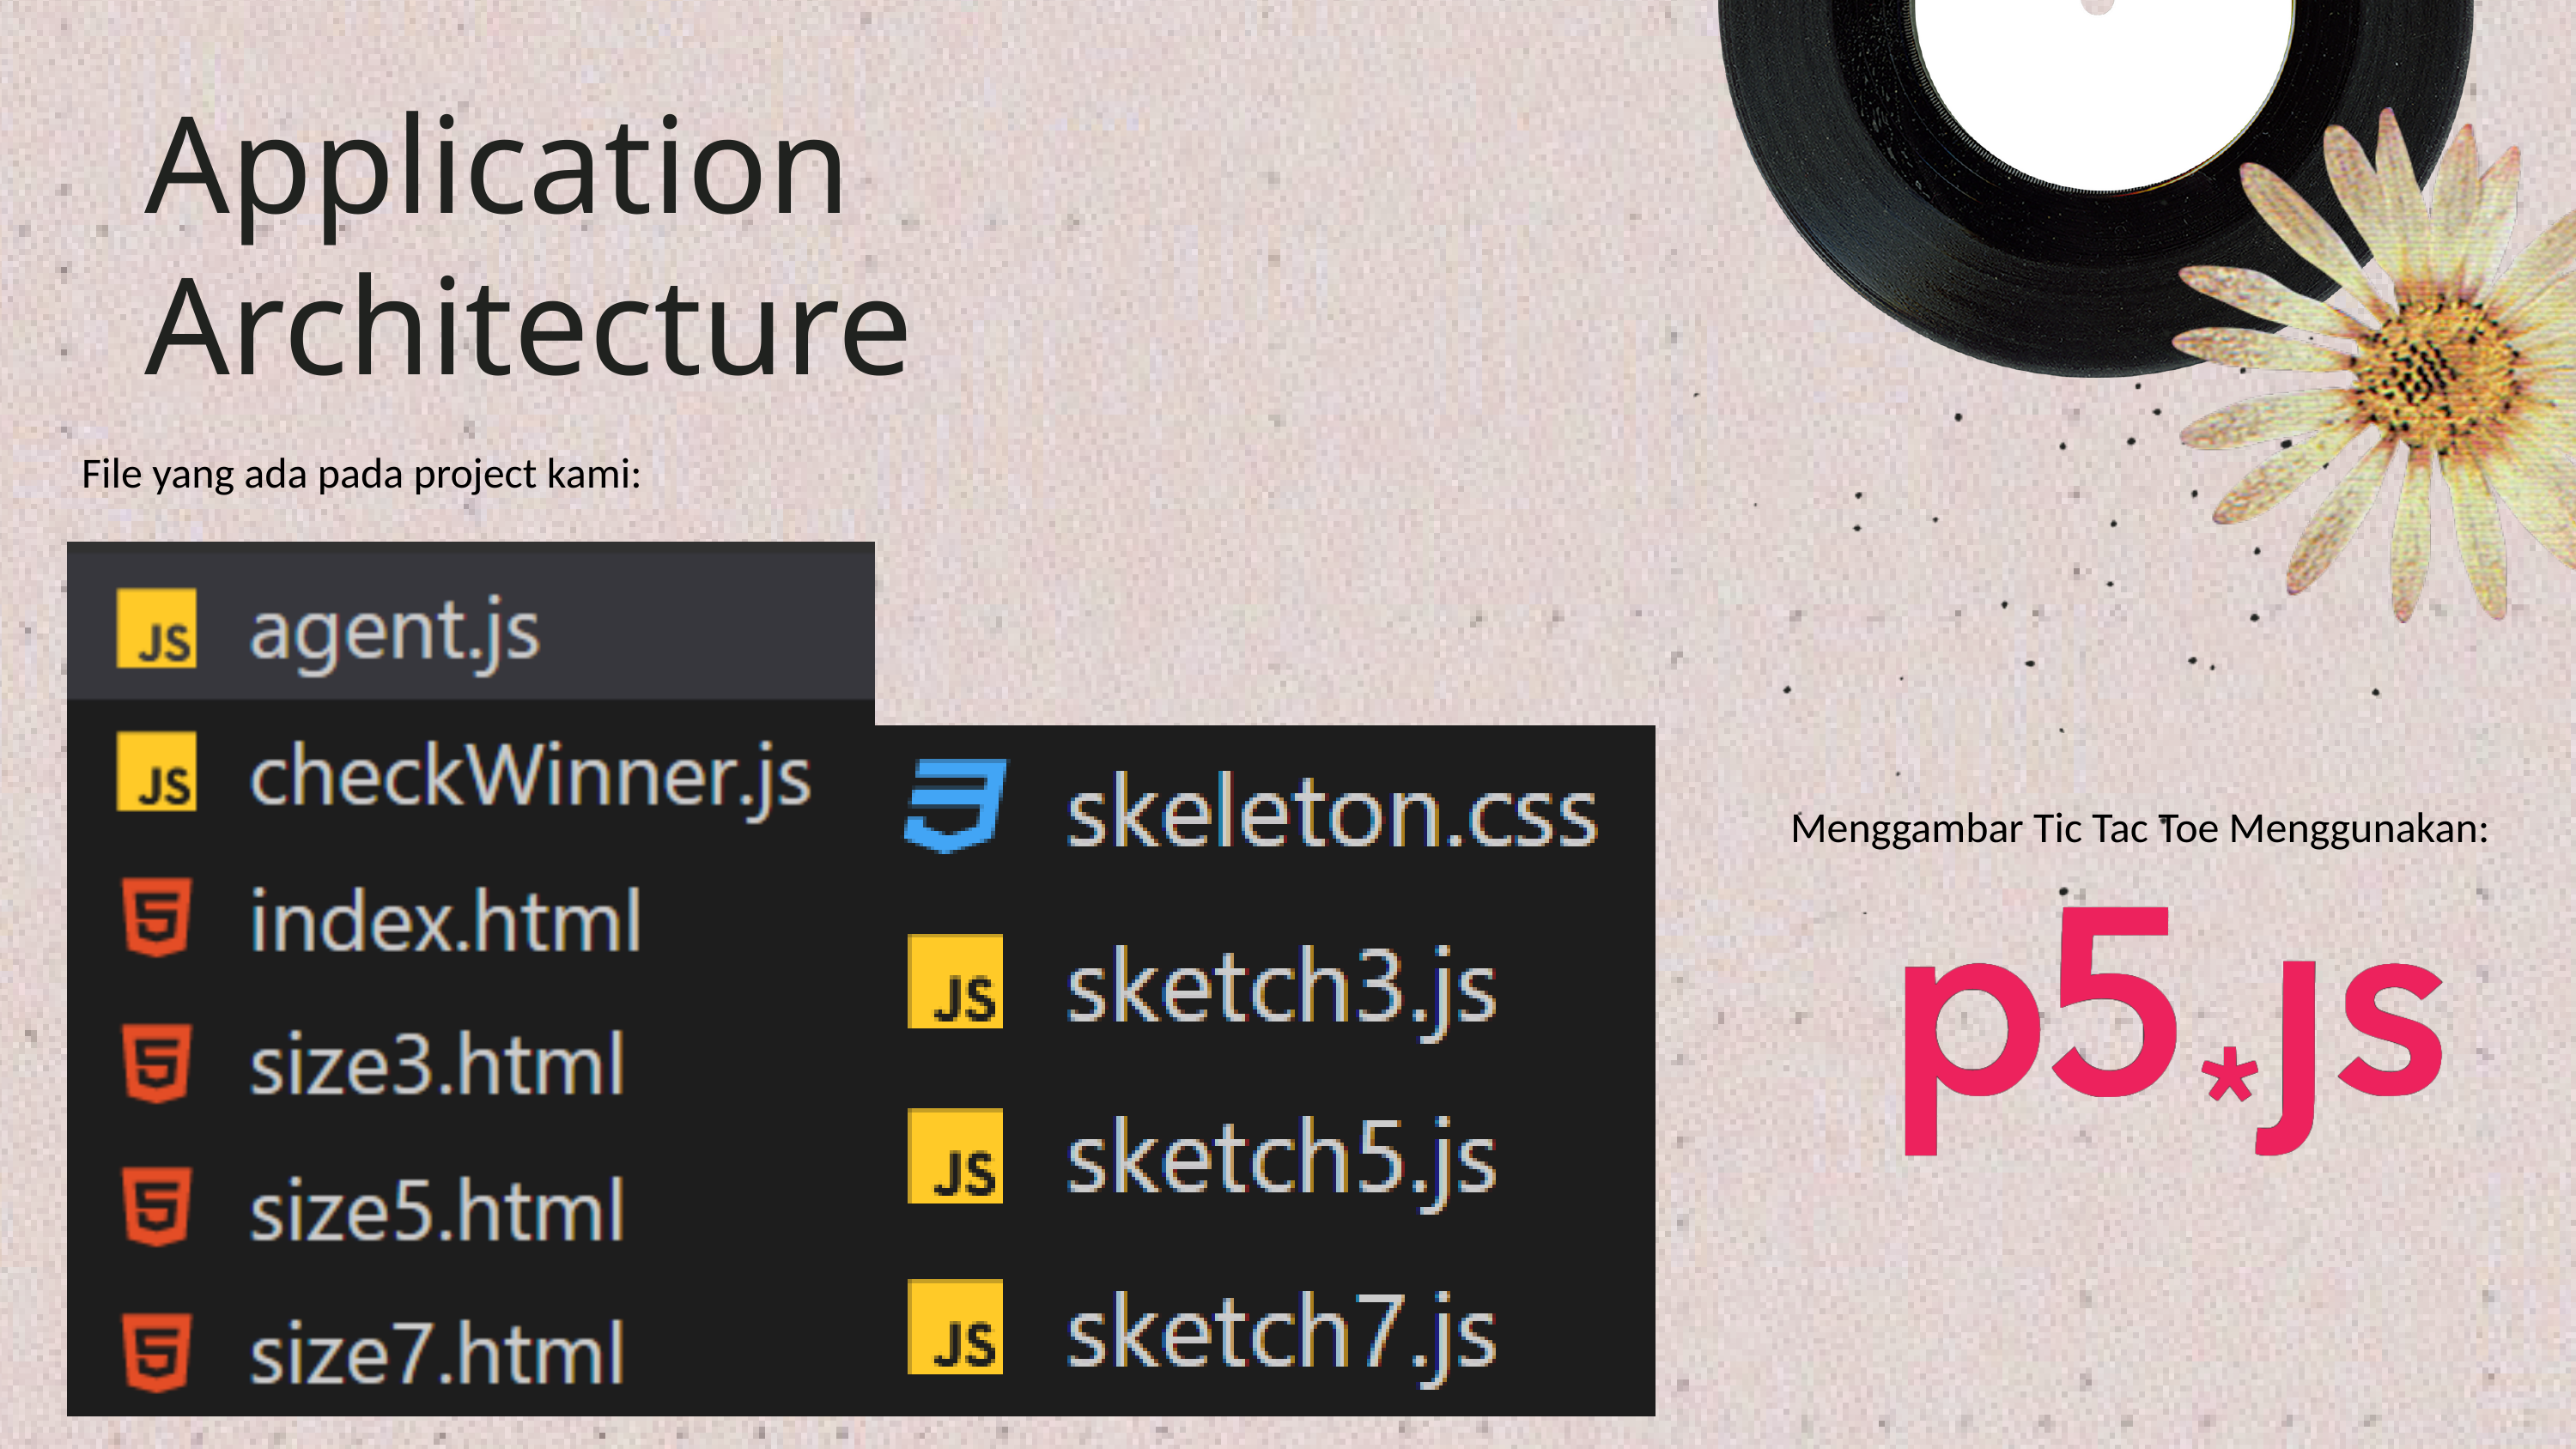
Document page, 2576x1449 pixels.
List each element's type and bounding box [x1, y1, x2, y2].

picture [0, 0, 2576, 1449]
text_box [1774, 793, 2507, 1175]
